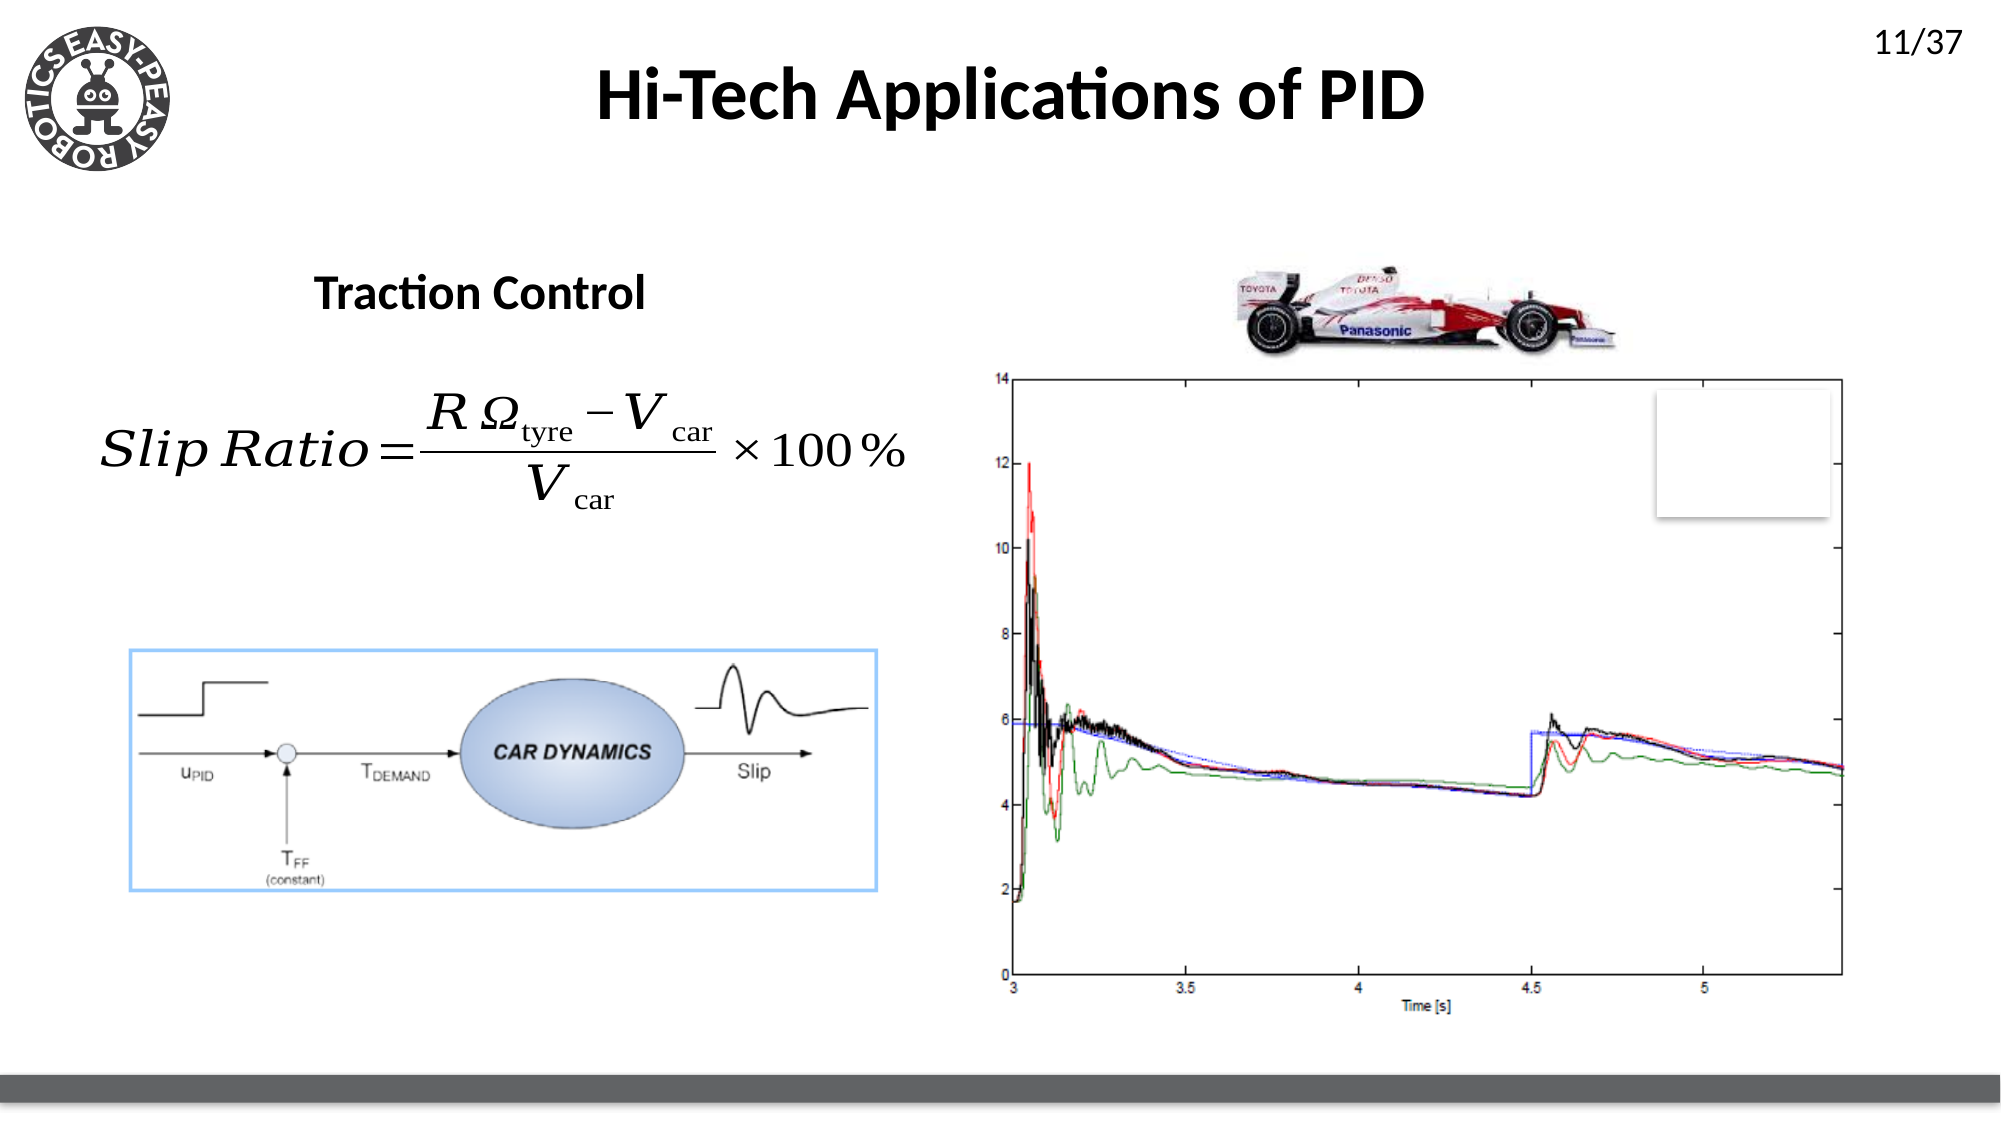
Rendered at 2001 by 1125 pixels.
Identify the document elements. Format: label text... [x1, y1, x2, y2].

picture [124, 645, 884, 897]
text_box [989, 368, 1857, 1021]
text_box Traction Control [226, 252, 734, 328]
picture [1207, 236, 1639, 368]
text_box Hi-Tech Applications of PID [480, 37, 1544, 143]
picture [23, 23, 172, 173]
